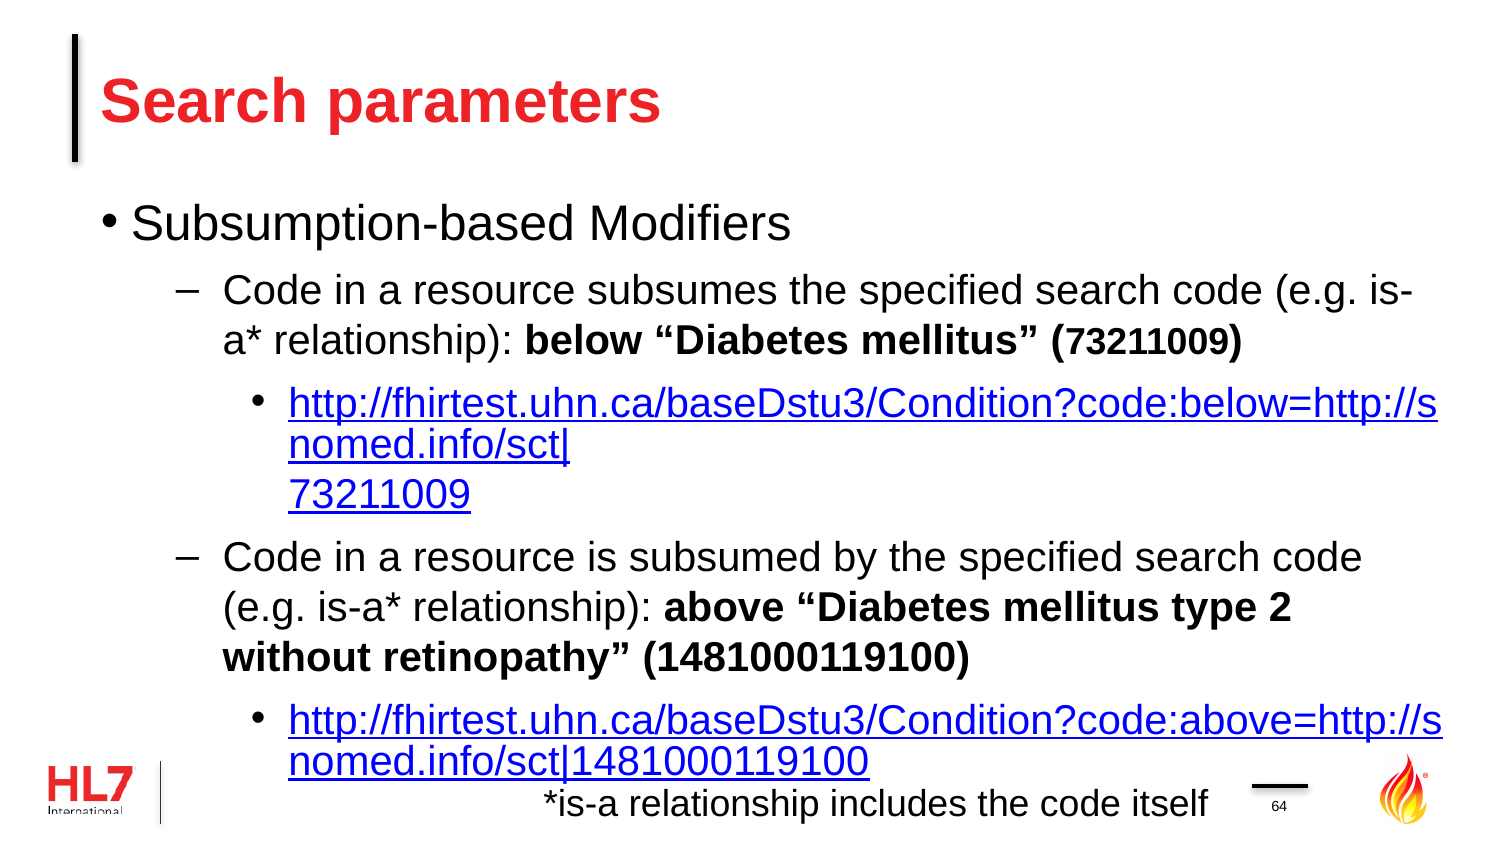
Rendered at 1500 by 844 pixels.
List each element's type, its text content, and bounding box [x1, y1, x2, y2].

text_box *is-a relationship includes the code itself [528, 771, 1302, 832]
list Subsumption-based Modifiers Code in a resource subsumes the specified search code (e.g. is-a* relationship): below “Diabetes mellitus” (73211009) http://fhirtest.uhn.ca/baseDstu3/Condition?code:below=http://snomed.info/sct|73211009 Code in a resource is subsumed by the specified search code (e.g. is-a* relationship): above “Diabetes mellitus type 2 without retinopathy” (1481000119100) http://fhirtest.uhn.ca/baseDstu3/Condition?code:above=http://snomed.info/sct|1481000119100 [100, 190, 1451, 671]
title Search parameters [100, 33, 1451, 163]
picture [1380, 753, 1428, 824]
